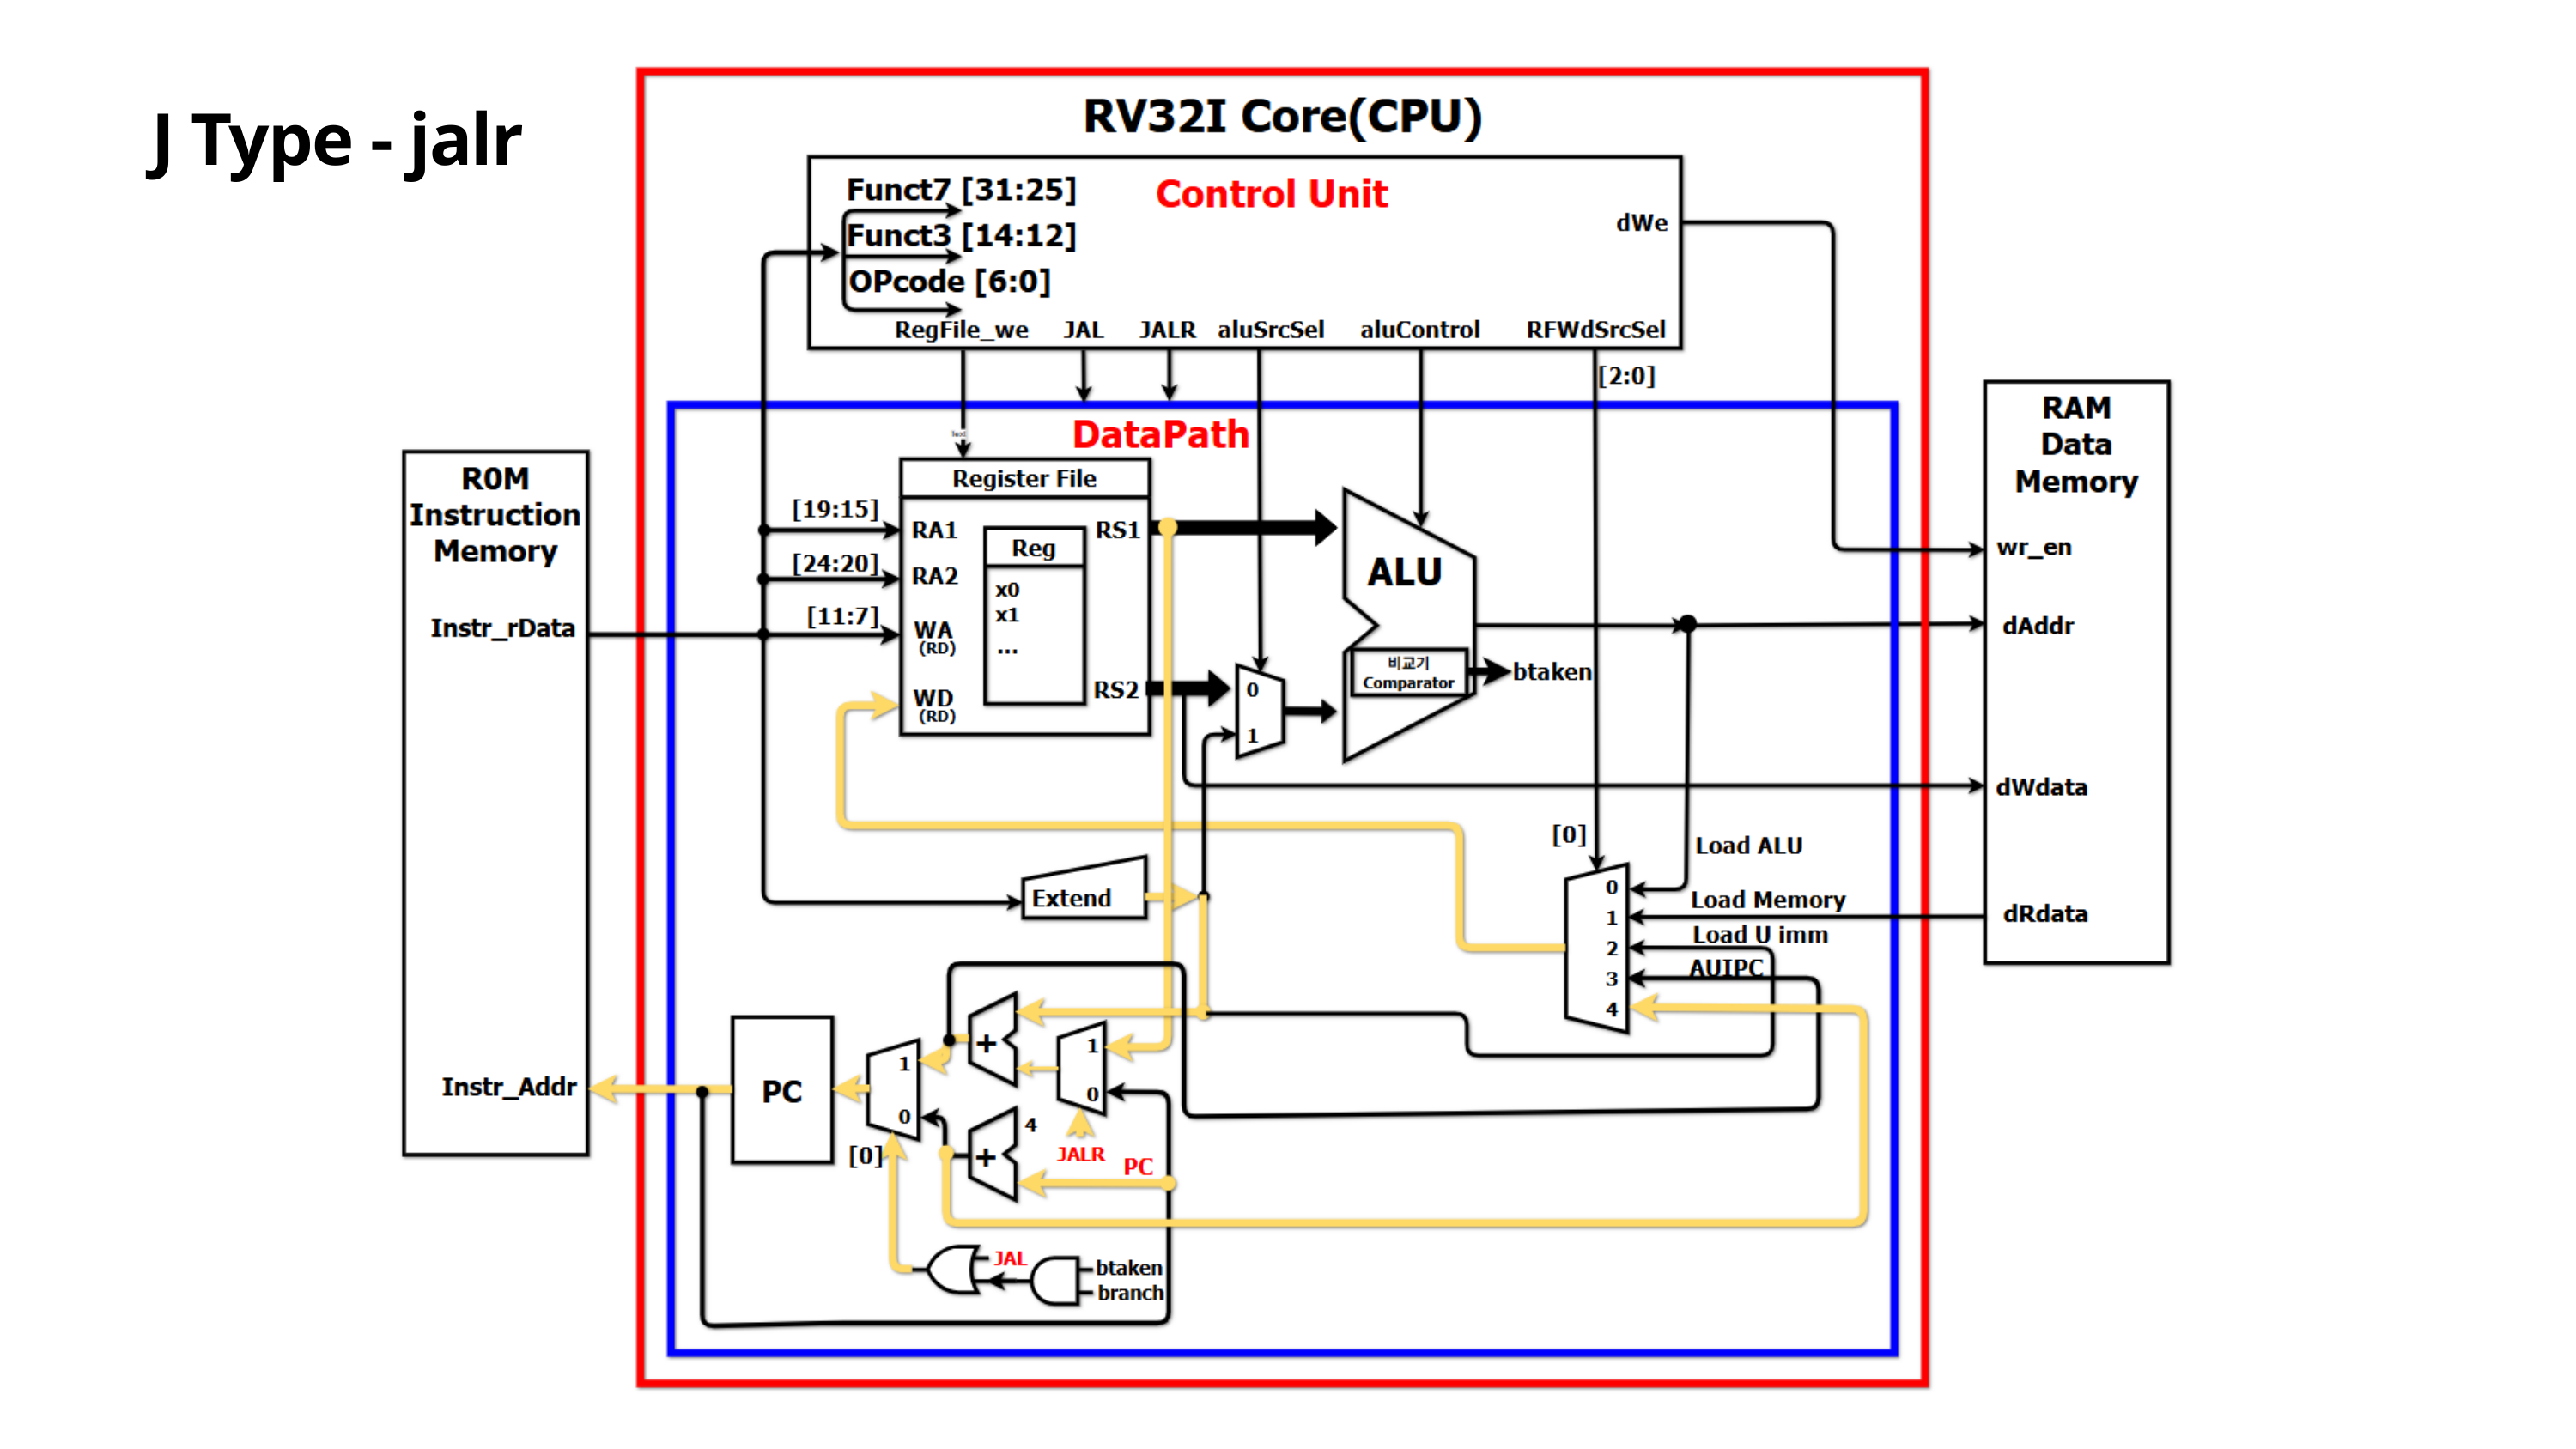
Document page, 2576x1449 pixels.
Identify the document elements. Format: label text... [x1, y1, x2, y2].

text_box [383, 35, 2193, 1413]
text_box J Type - jalr [132, 79, 704, 180]
